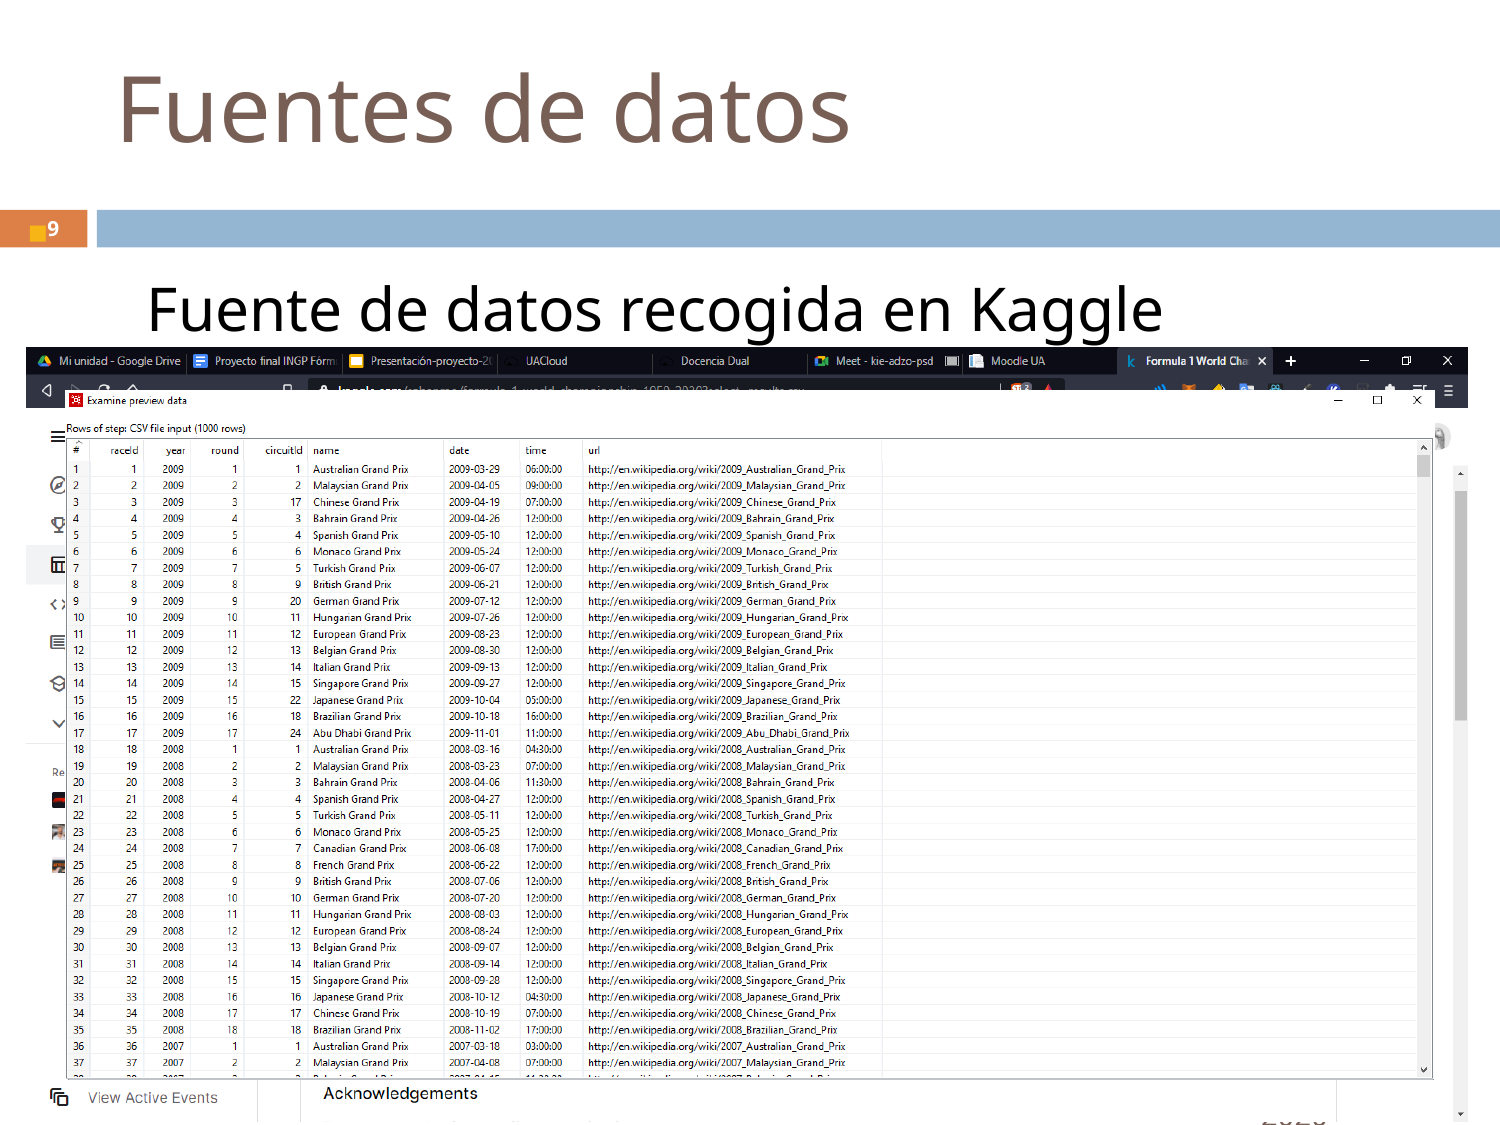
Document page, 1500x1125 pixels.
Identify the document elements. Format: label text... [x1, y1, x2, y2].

picture [26, 347, 1468, 1123]
list Fuente de datos recogida en Kaggle [131, 248, 1407, 345]
text_box ‹#› [0, 208, 88, 249]
title Fuentes de datos [100, 24, 1438, 187]
